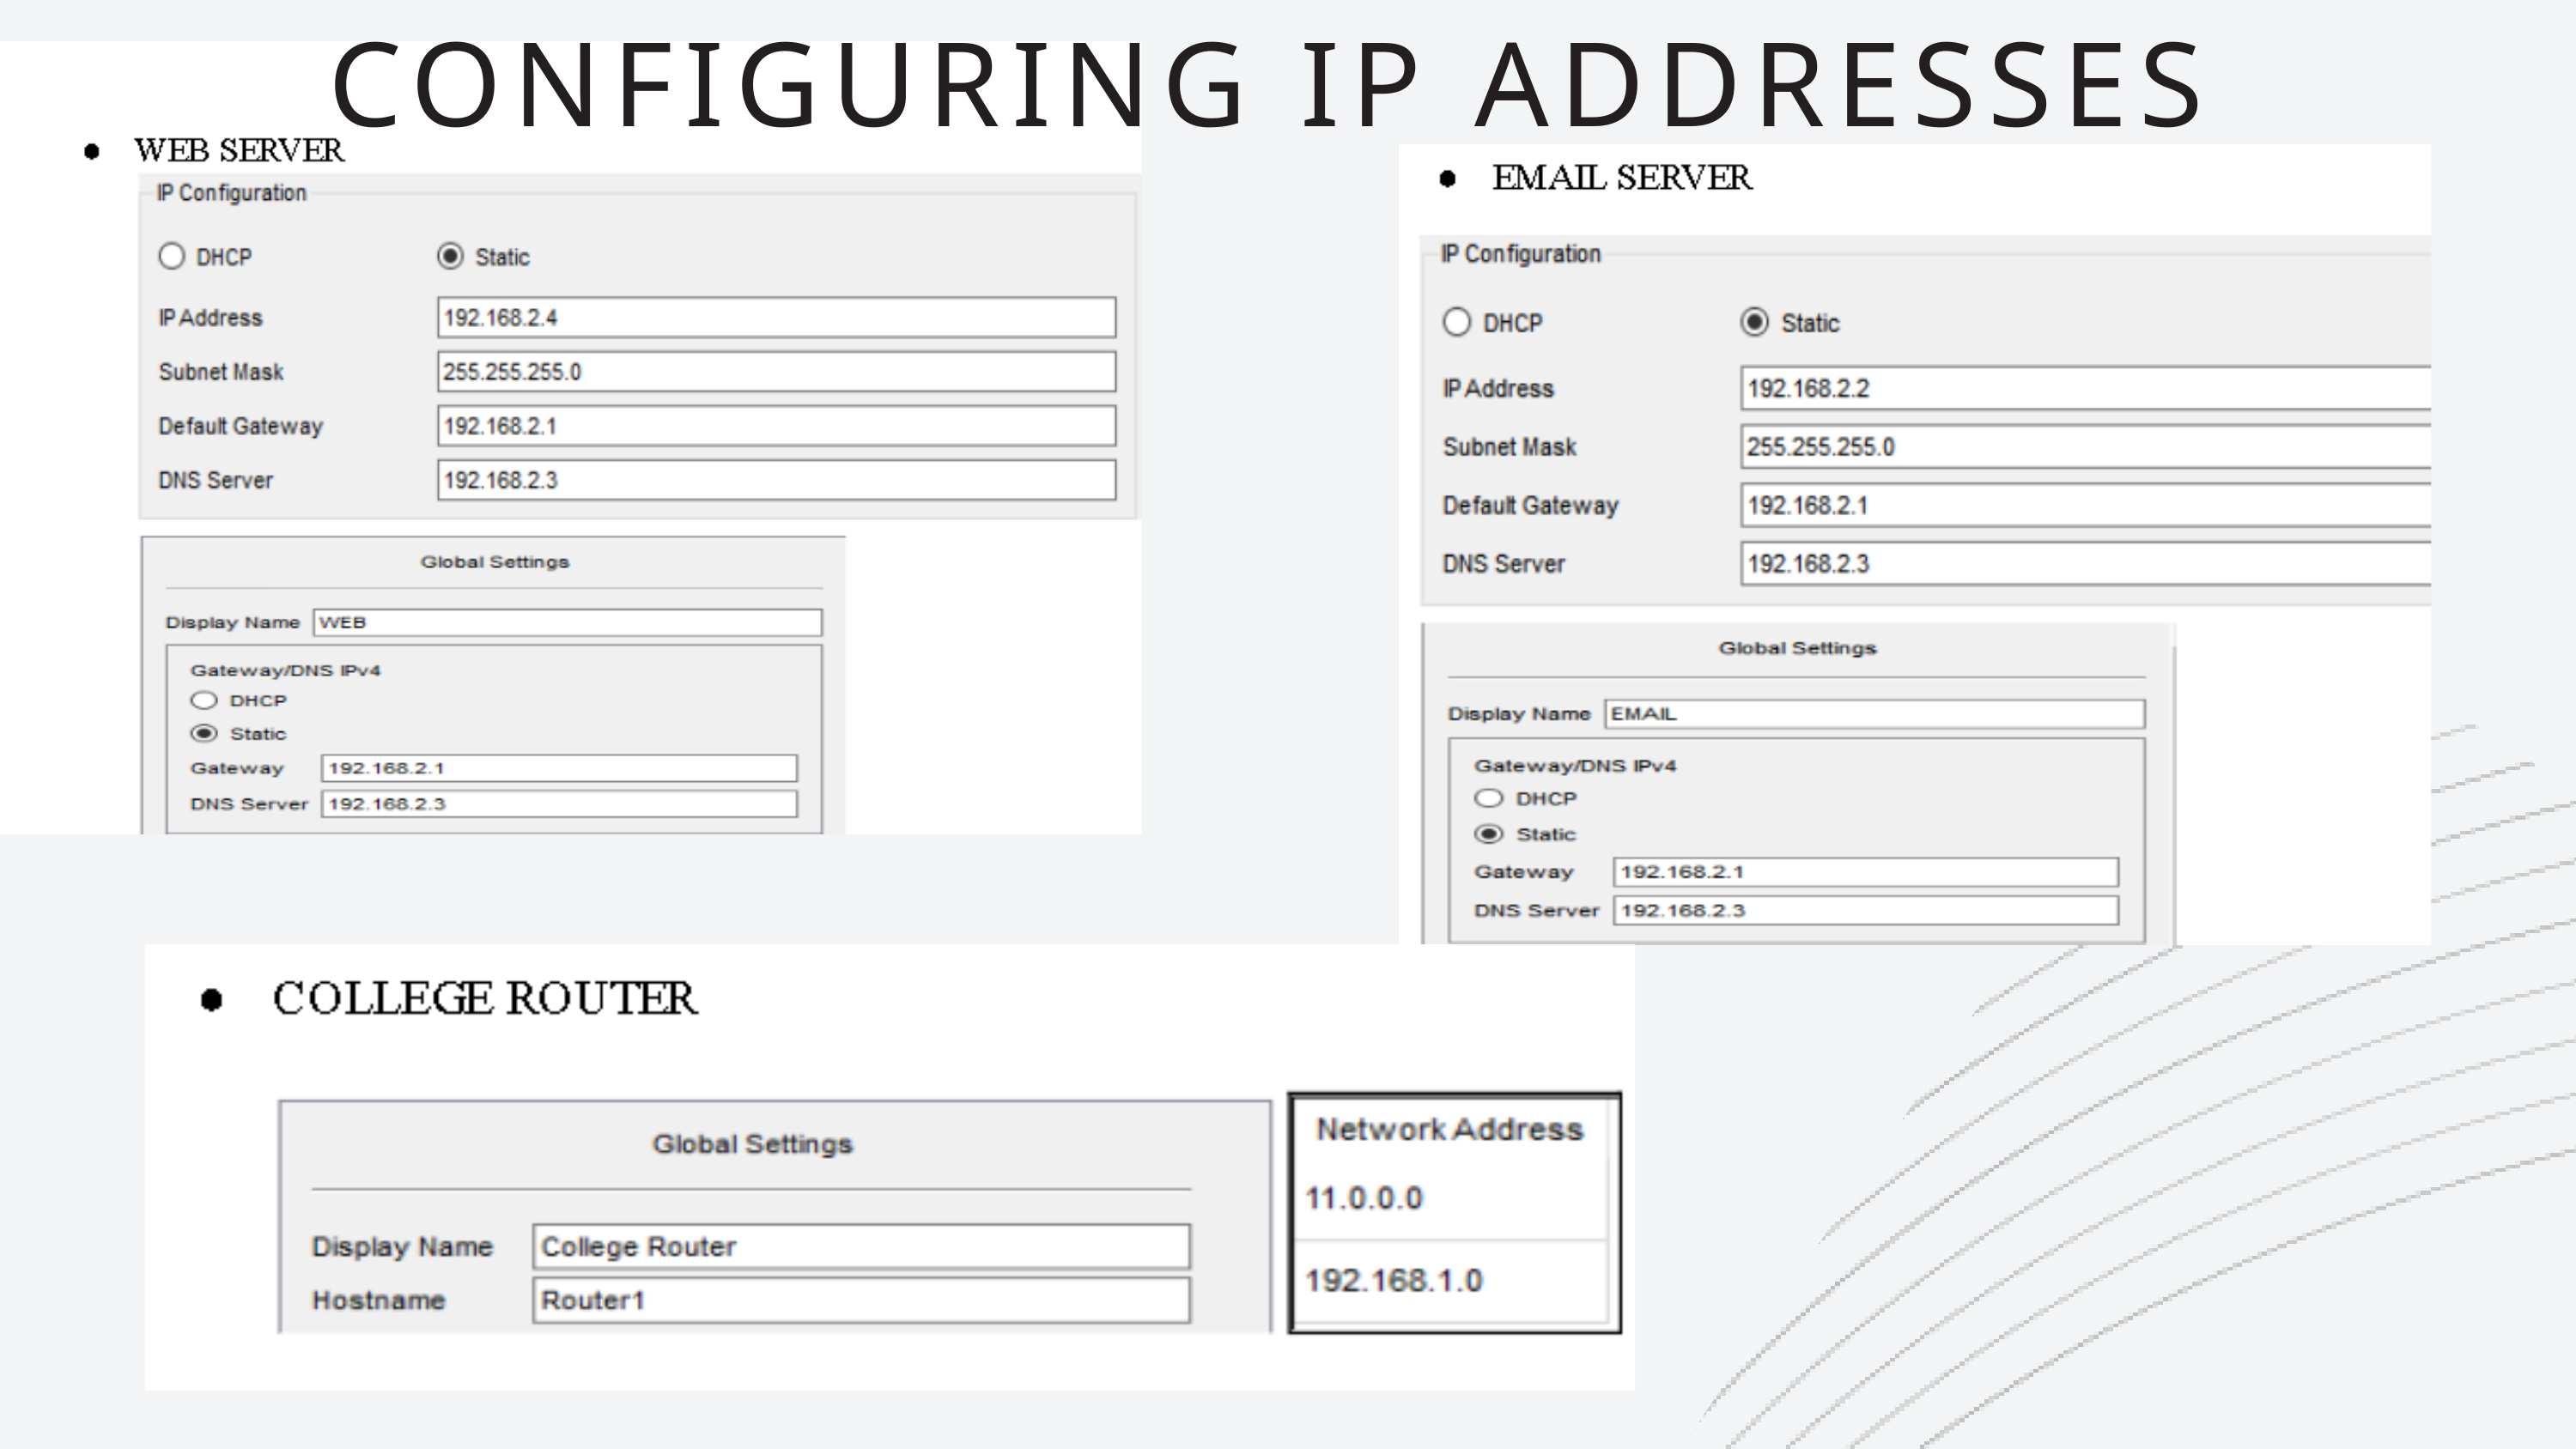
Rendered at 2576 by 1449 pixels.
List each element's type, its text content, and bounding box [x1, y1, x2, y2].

text_box [1680, 694, 2576, 1449]
text_box [144, 944, 1636, 1391]
text_box CONFIGURING IP ADDRESSES [256, 0, 2320, 150]
text_box [0, 41, 1142, 834]
text_box [1399, 144, 2432, 945]
